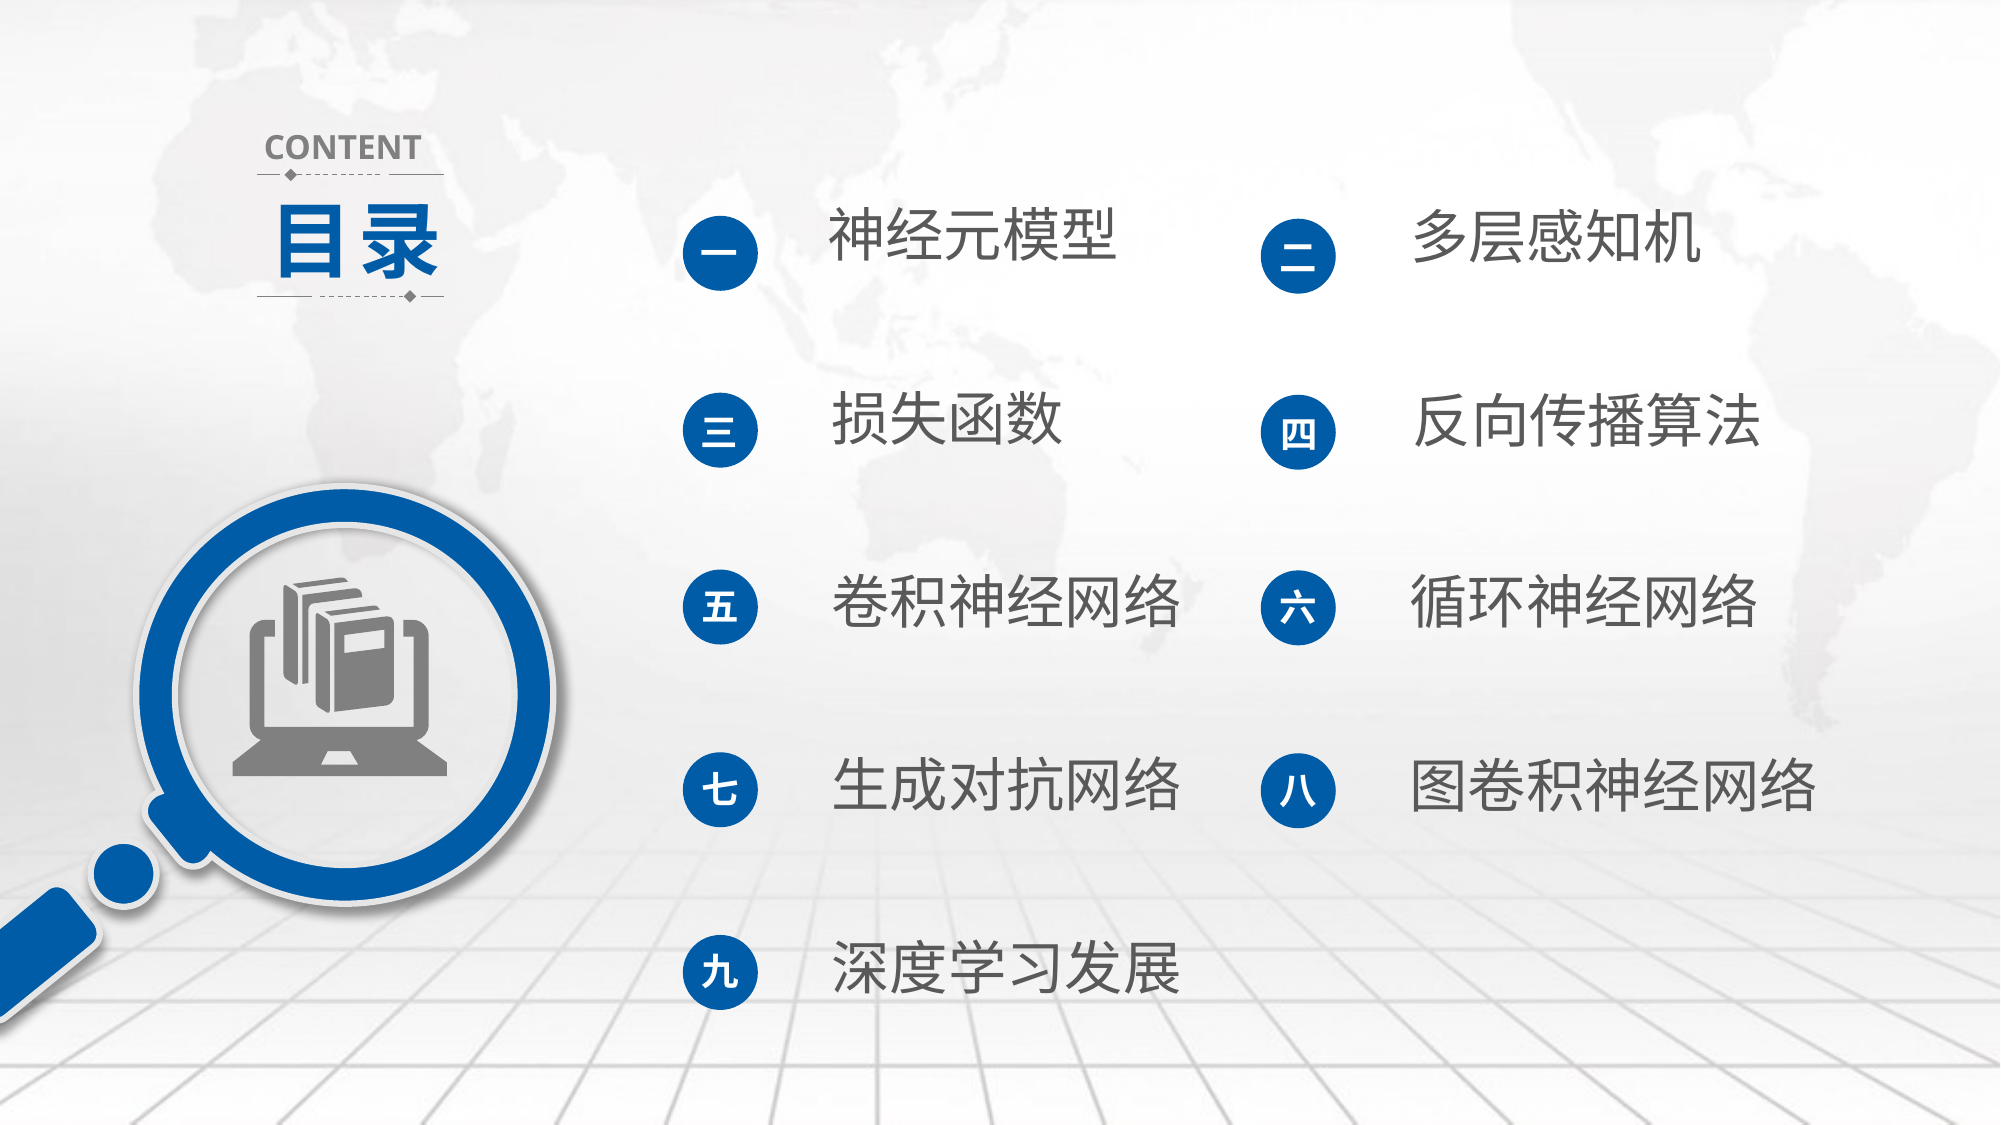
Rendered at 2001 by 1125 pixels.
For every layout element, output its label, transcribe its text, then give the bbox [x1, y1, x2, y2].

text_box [0, 477, 546, 1050]
picture [0, 0, 2001, 1125]
text_box CONTENT [249, 119, 454, 174]
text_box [1260, 192, 1833, 829]
text_box 目录 [218, 180, 493, 295]
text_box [682, 190, 1197, 1010]
